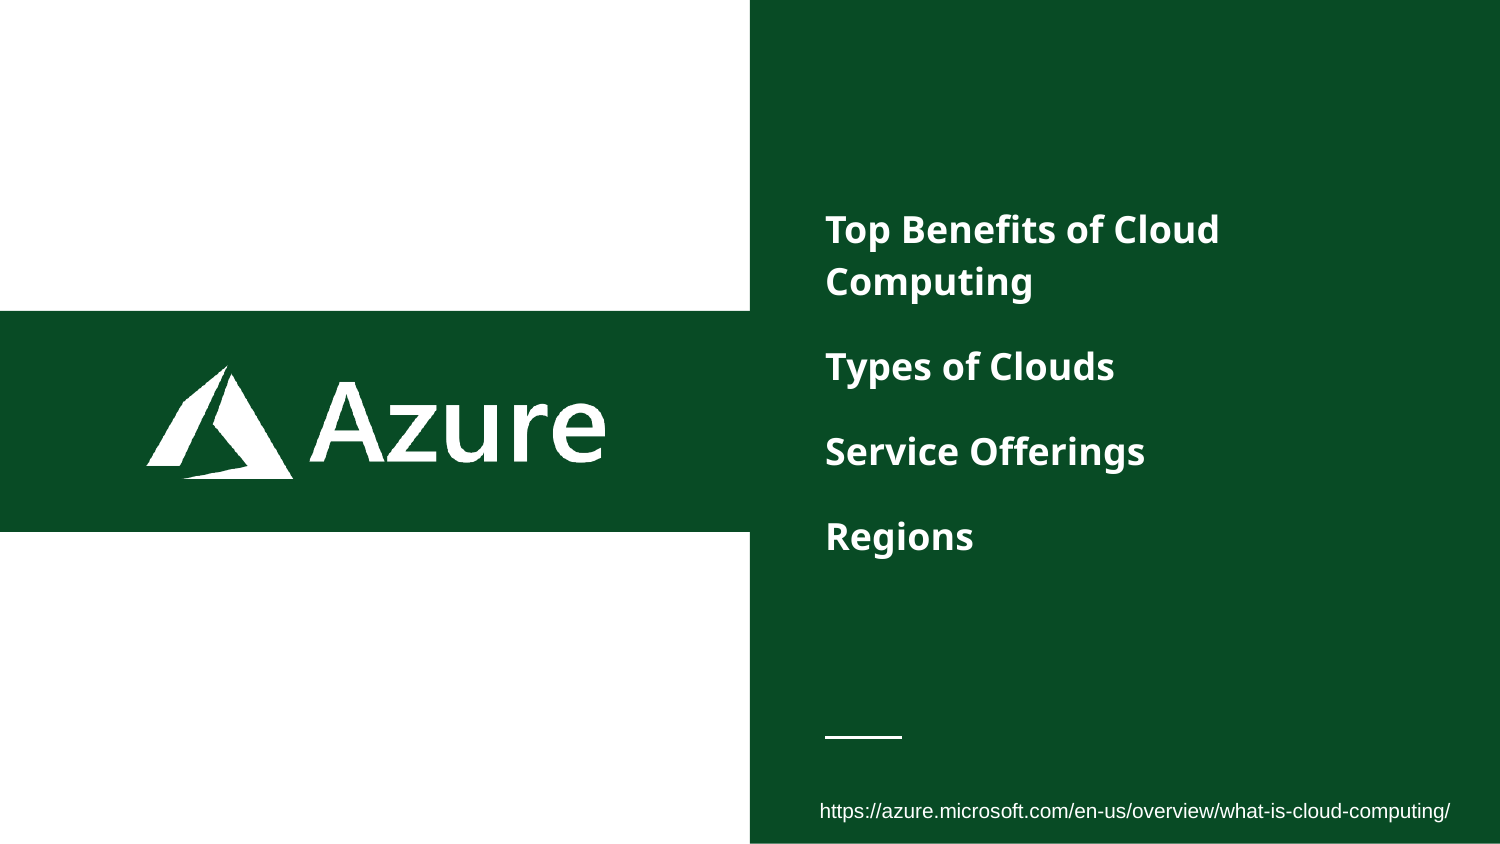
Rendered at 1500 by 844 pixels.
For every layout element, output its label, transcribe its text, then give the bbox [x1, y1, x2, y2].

picture [146, 364, 605, 479]
text_box https://azure.microsoft.com/en-us/overview/what-is-cloud-computing/ [799, 790, 1472, 831]
text_box [0, 310, 750, 532]
list Top Benefits of Cloud Computing Types of Clouds Service Offerings Regions [810, 32, 1440, 725]
